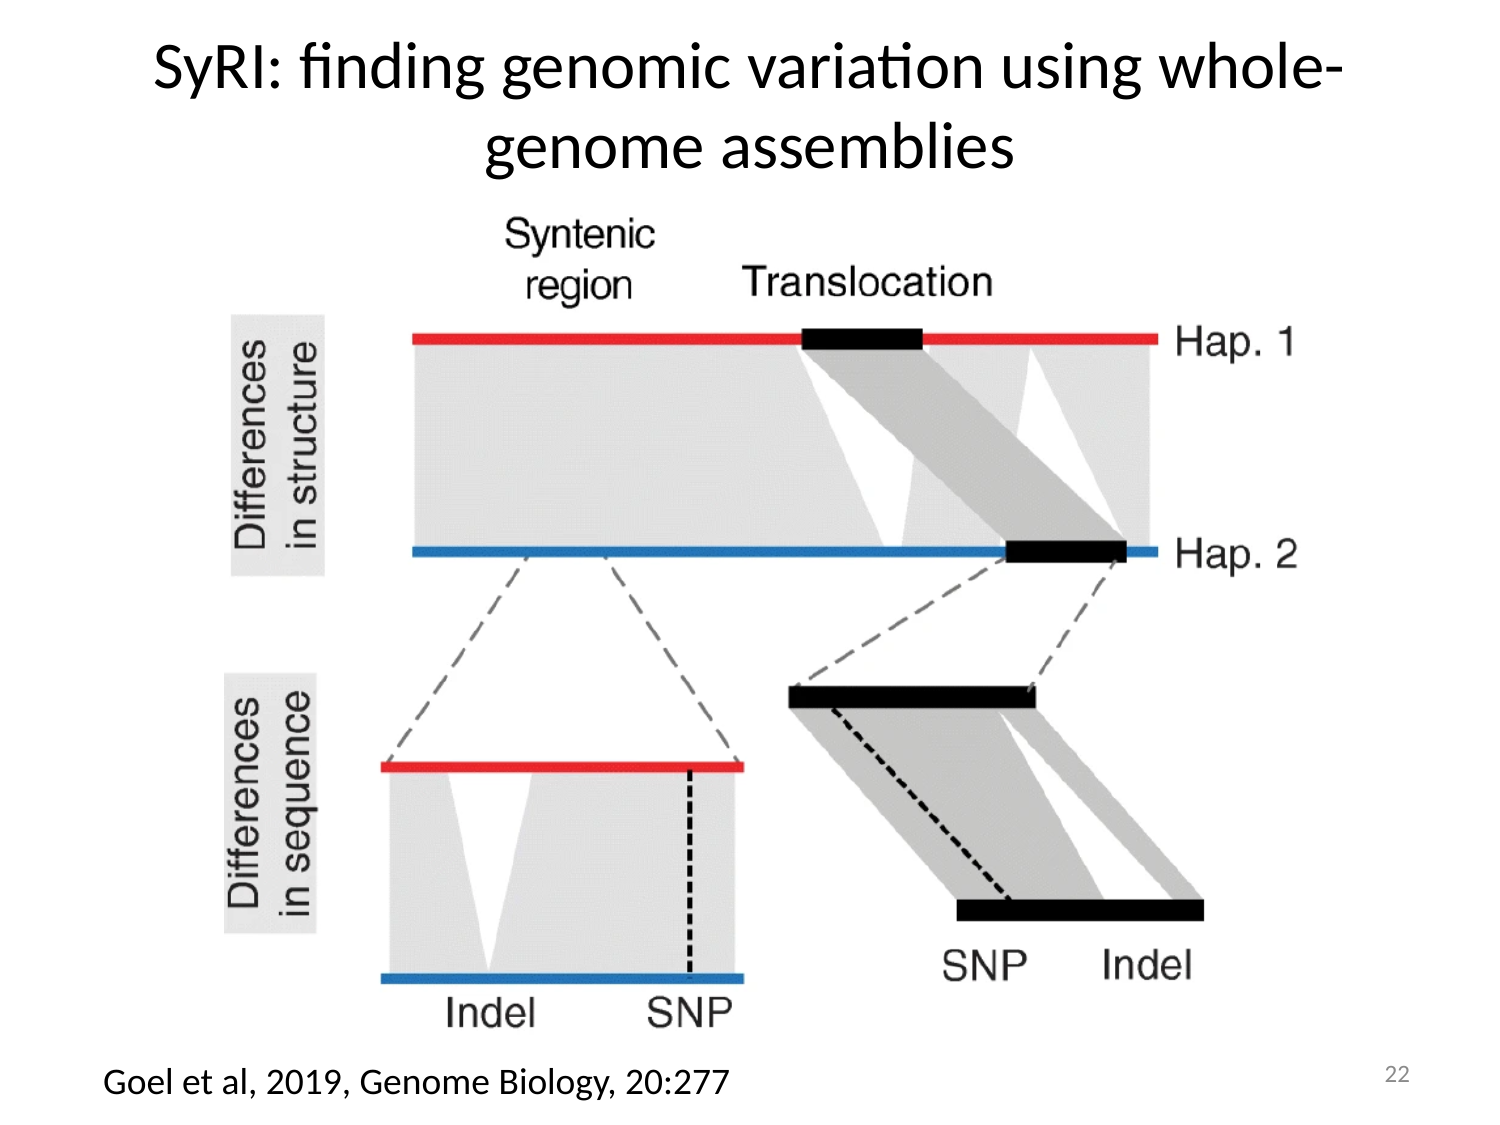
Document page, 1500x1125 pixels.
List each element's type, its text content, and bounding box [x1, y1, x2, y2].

picture [213, 195, 1328, 1050]
text_box Goel et al, 2019, Genome Biology, 20:277 [88, 1049, 746, 1110]
title SyRI: finding genomic variation using whole-genome assemblies [75, 25, 1425, 180]
slide_number 22 [1074, 1042, 1425, 1103]
